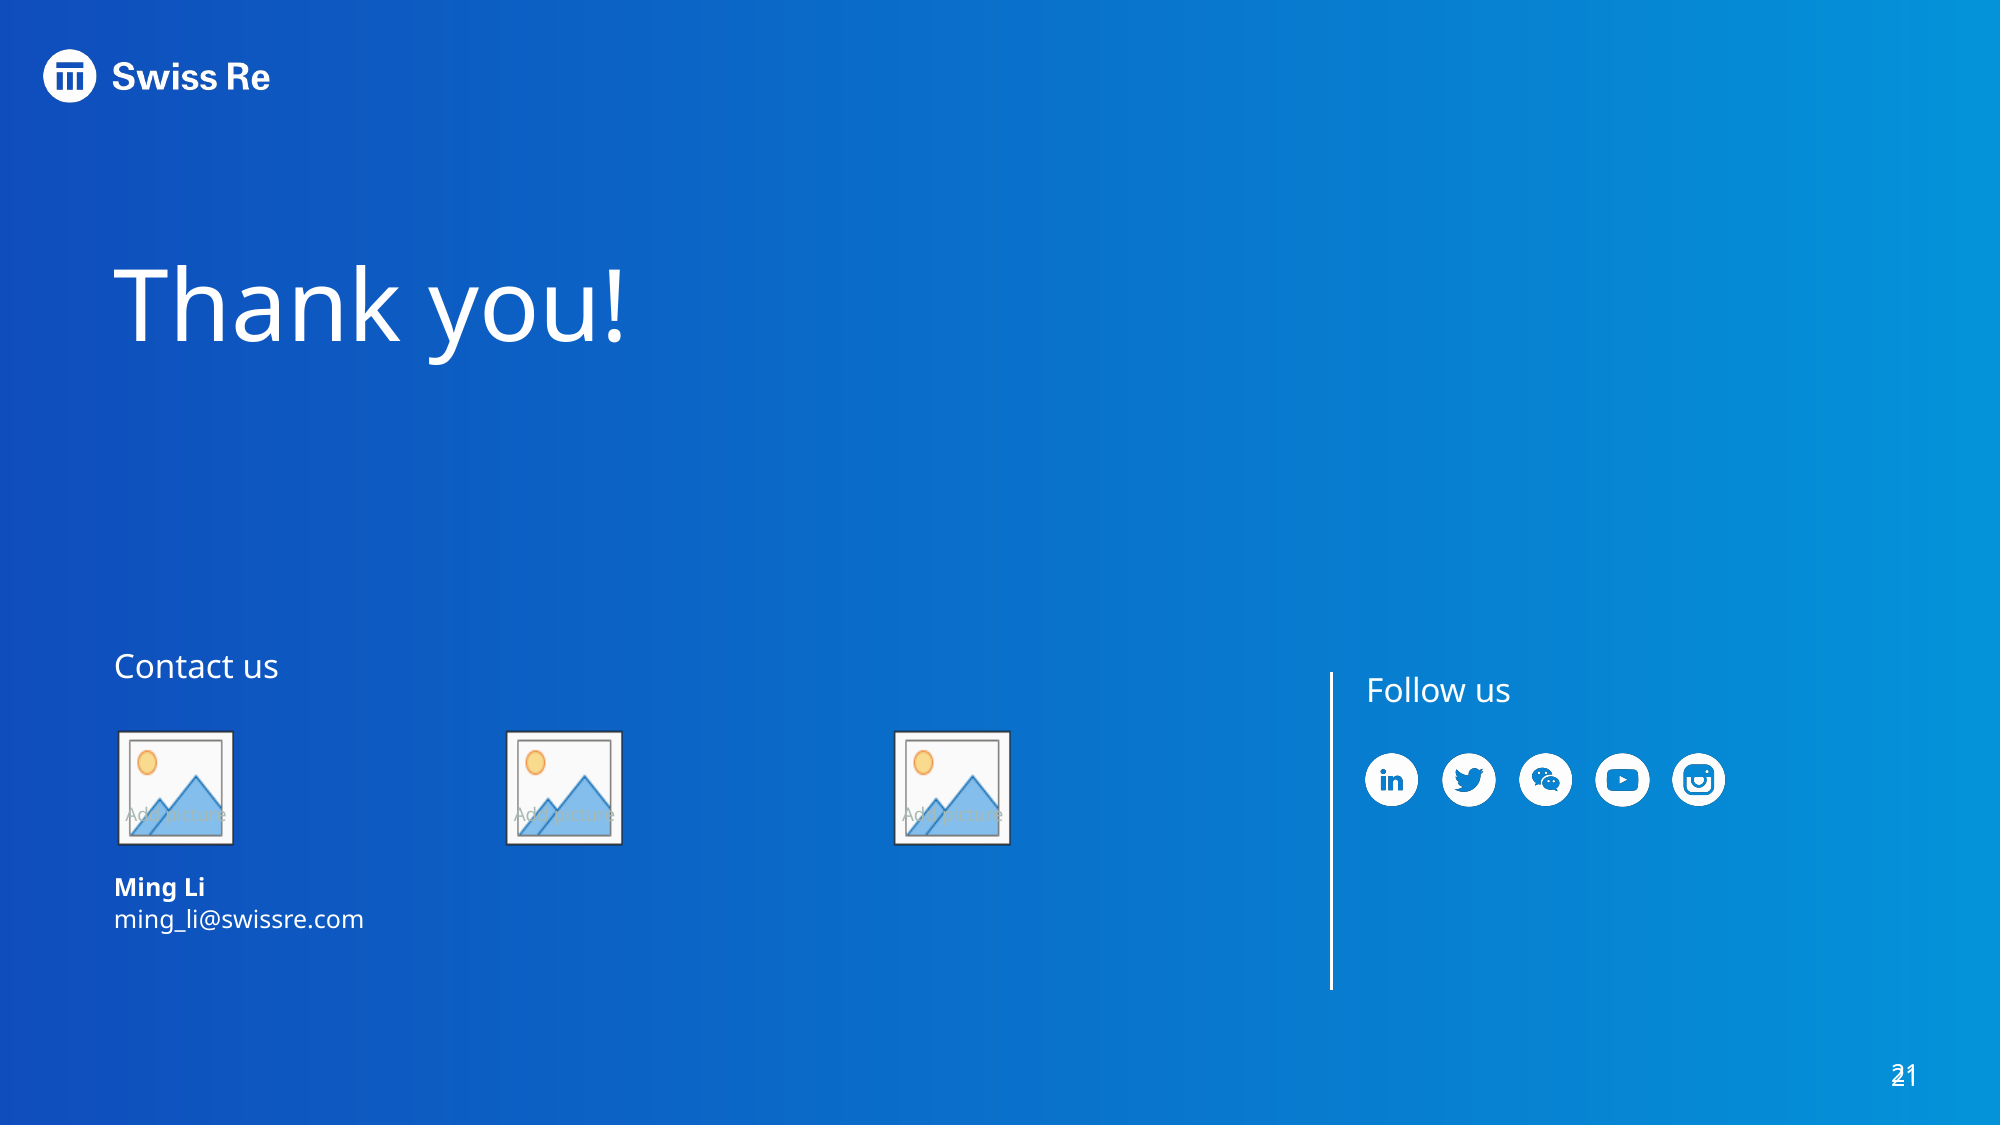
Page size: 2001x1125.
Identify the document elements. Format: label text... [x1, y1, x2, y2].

text_box 21 [1872, 1061, 1920, 1092]
picture [502, 725, 627, 851]
picture [1672, 753, 1727, 808]
picture [1442, 753, 1496, 808]
picture [113, 725, 239, 851]
picture [890, 725, 1015, 851]
list Follow us [1366, 668, 1922, 720]
list Ming Li [114, 871, 458, 903]
picture [1595, 753, 1650, 808]
list Contact us [114, 645, 1235, 691]
picture [43, 49, 270, 103]
picture [1365, 753, 1419, 808]
picture [1518, 753, 1573, 808]
title Thank you! [114, 255, 1922, 369]
list ming_li@swissre.com [114, 903, 458, 994]
